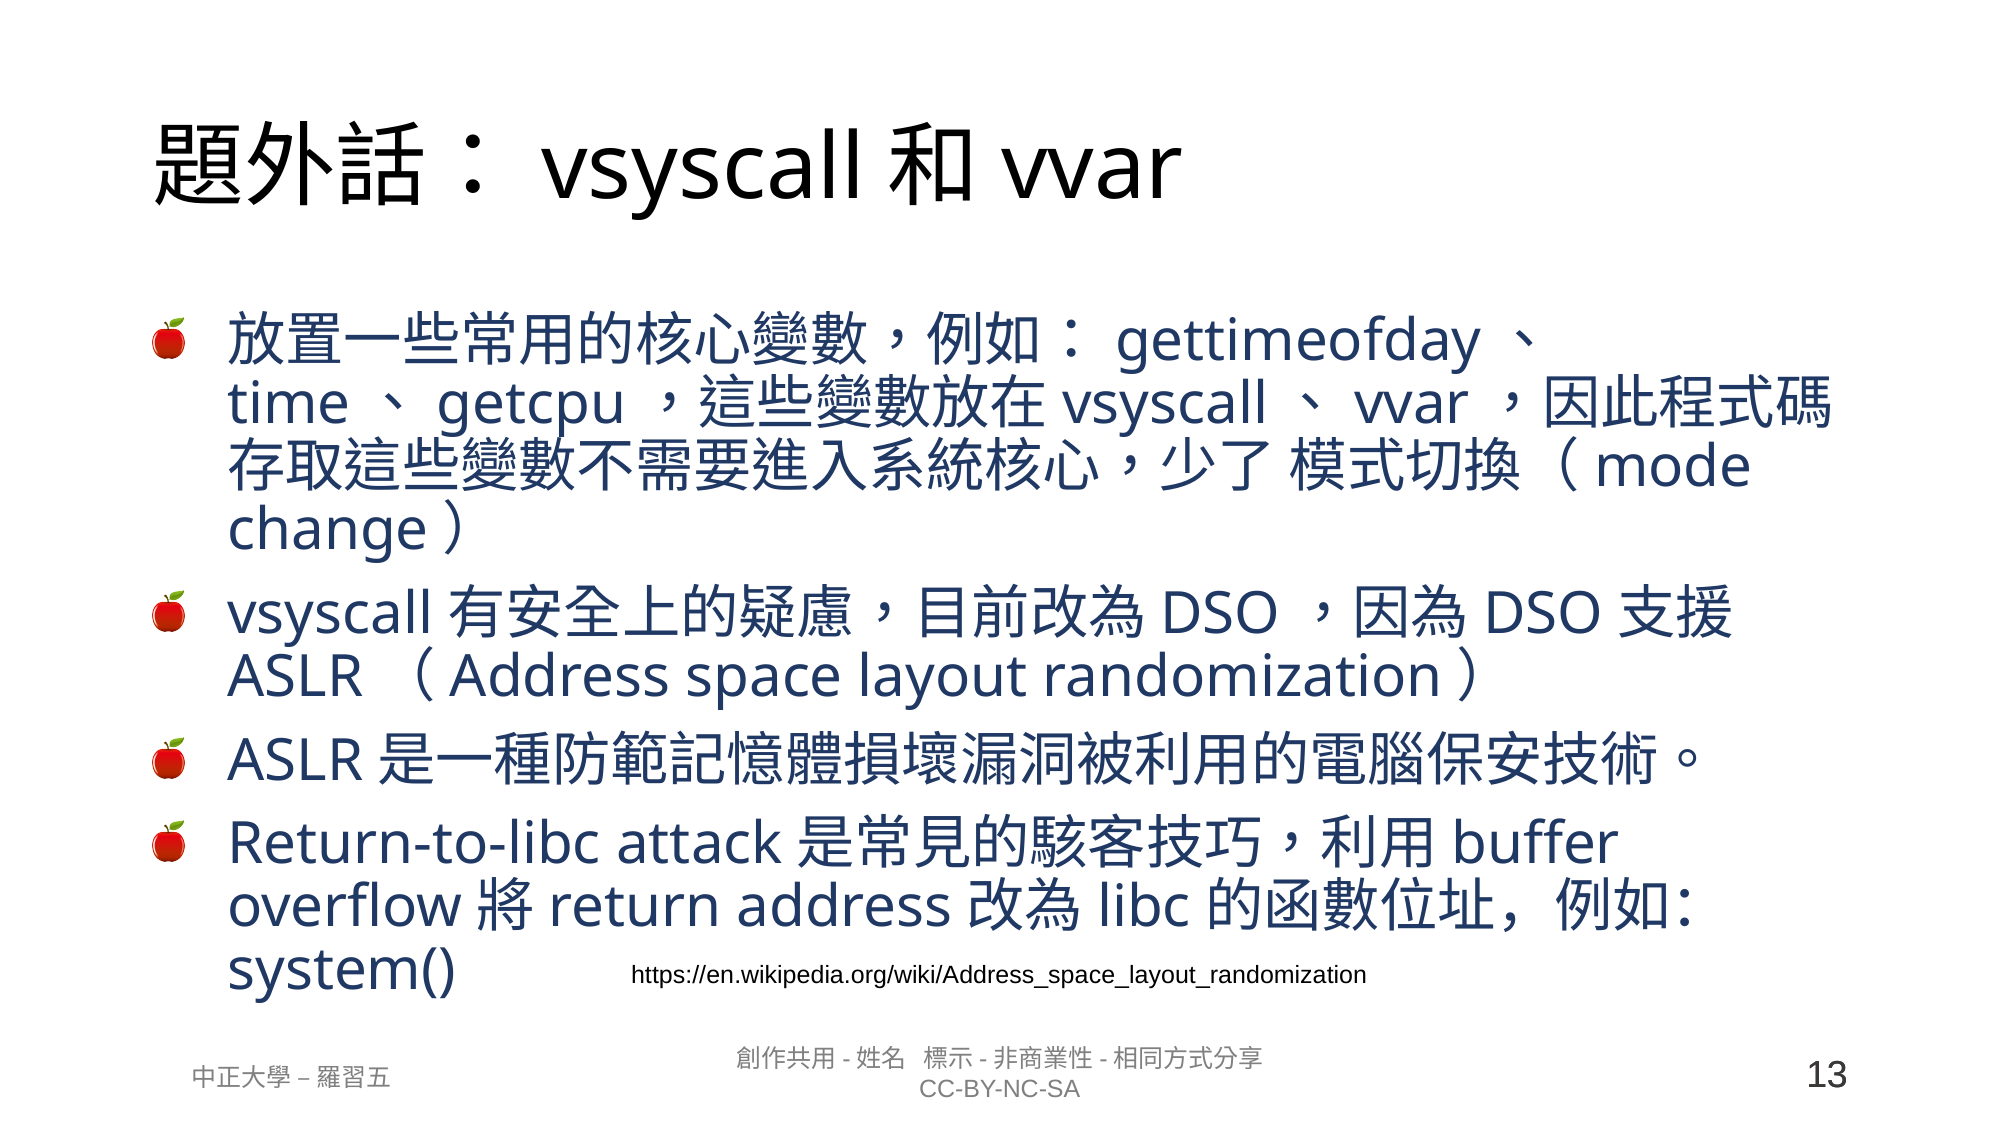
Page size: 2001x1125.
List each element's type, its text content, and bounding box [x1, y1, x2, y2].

picture [152, 737, 194, 779]
text_box https://en.wikipedia.org/wiki/Address_space_layout_randomization [0, 951, 2000, 996]
list 放置一些常用的核心變數，例如：gettimeofday、 time、getcpu，這些變數放在vsyscall、vvar，因此程式碼存取這些變數不需要進入系統核心，少了 模式切換（mode change） vsyscall有安全上的疑慮，目前改為DSO，因為DSO支援ASLR（Address space layout randomization） ASLR是一種防範記憶體損壞漏洞被利用的電腦保安技術。 Return-to-libc attack是常見的駭客技巧，利用buffer overflow將return address改為libc的函數位址，例如：system() [137, 996, 1863, 1014]
picture [152, 590, 194, 632]
picture [152, 820, 194, 862]
list 放置一些常用的核心變數，例如：gettimeofday、 time、getcpu，這些變數放在vsyscall、vvar，因此程式碼存取這些變數不需要進入系統核心，少了 模式切換（mode change） vsyscall有安全上的疑慮，目前改為DSO，因為DSO支援ASLR（Address space layout randomization） ASLR是一種防範記憶體損壞漏洞被利用的電腦保安技術。 Return-to-libc attack是常見的駭客技巧，利用buffer overflow將return address改為libc的函數位址，例如：system() [137, 299, 1863, 951]
title 題外話：vsyscall和vvar [137, 59, 1863, 278]
picture [152, 317, 194, 359]
